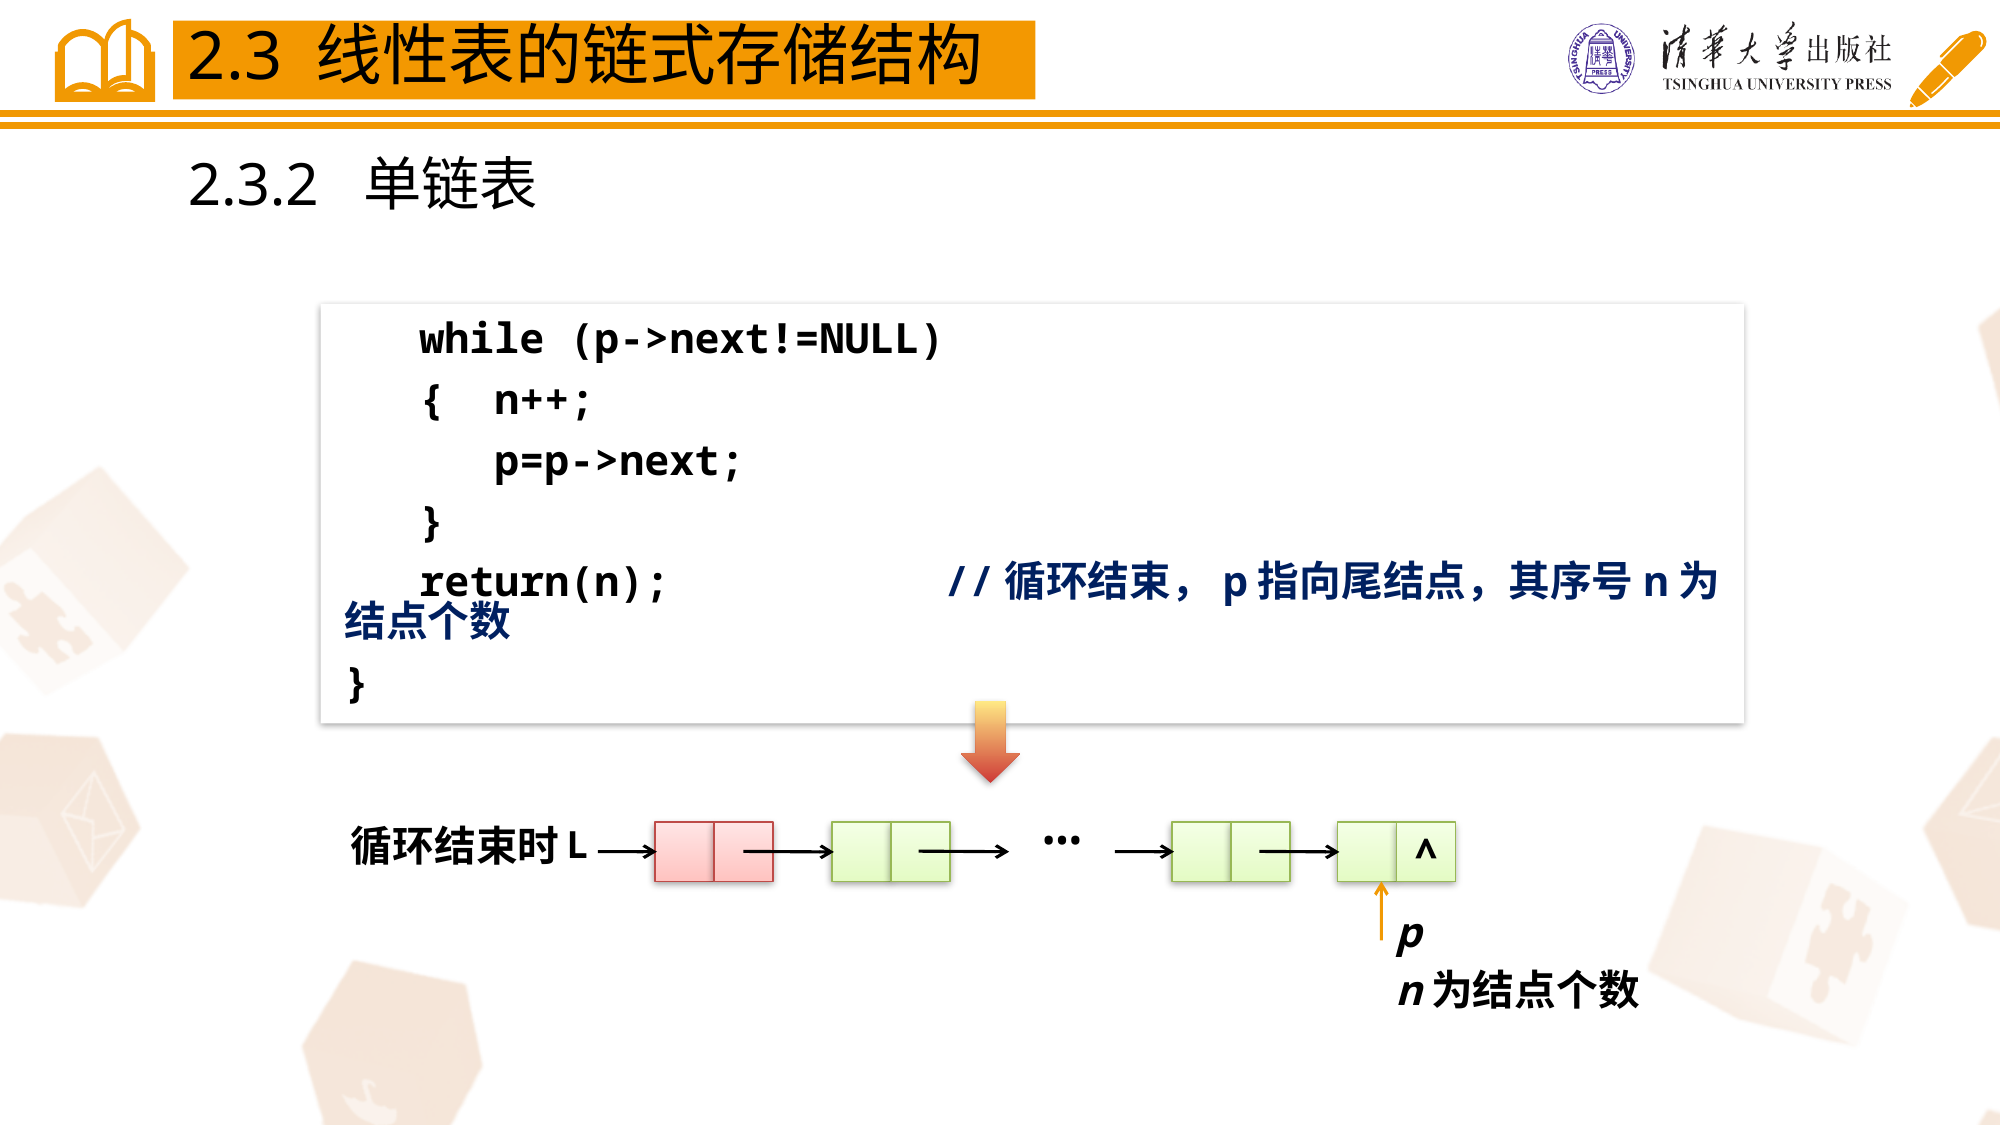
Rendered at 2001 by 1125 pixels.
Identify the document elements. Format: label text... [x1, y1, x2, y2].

picture [1416, 474, 2000, 1125]
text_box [335, 700, 1411, 1027]
text_box while (p->next!=NULL) { n++; p=p->next; } return(n); //循环结束，p指向尾结点，其序号n为结点个数 } [320, 303, 1745, 724]
picture [1936, 78, 1948, 90]
text_box 2.3 线性表的链式存储结构 [173, 20, 1036, 100]
text_box 2.3.2 单链表 [173, 153, 599, 225]
picture [1531, 0, 1973, 149]
